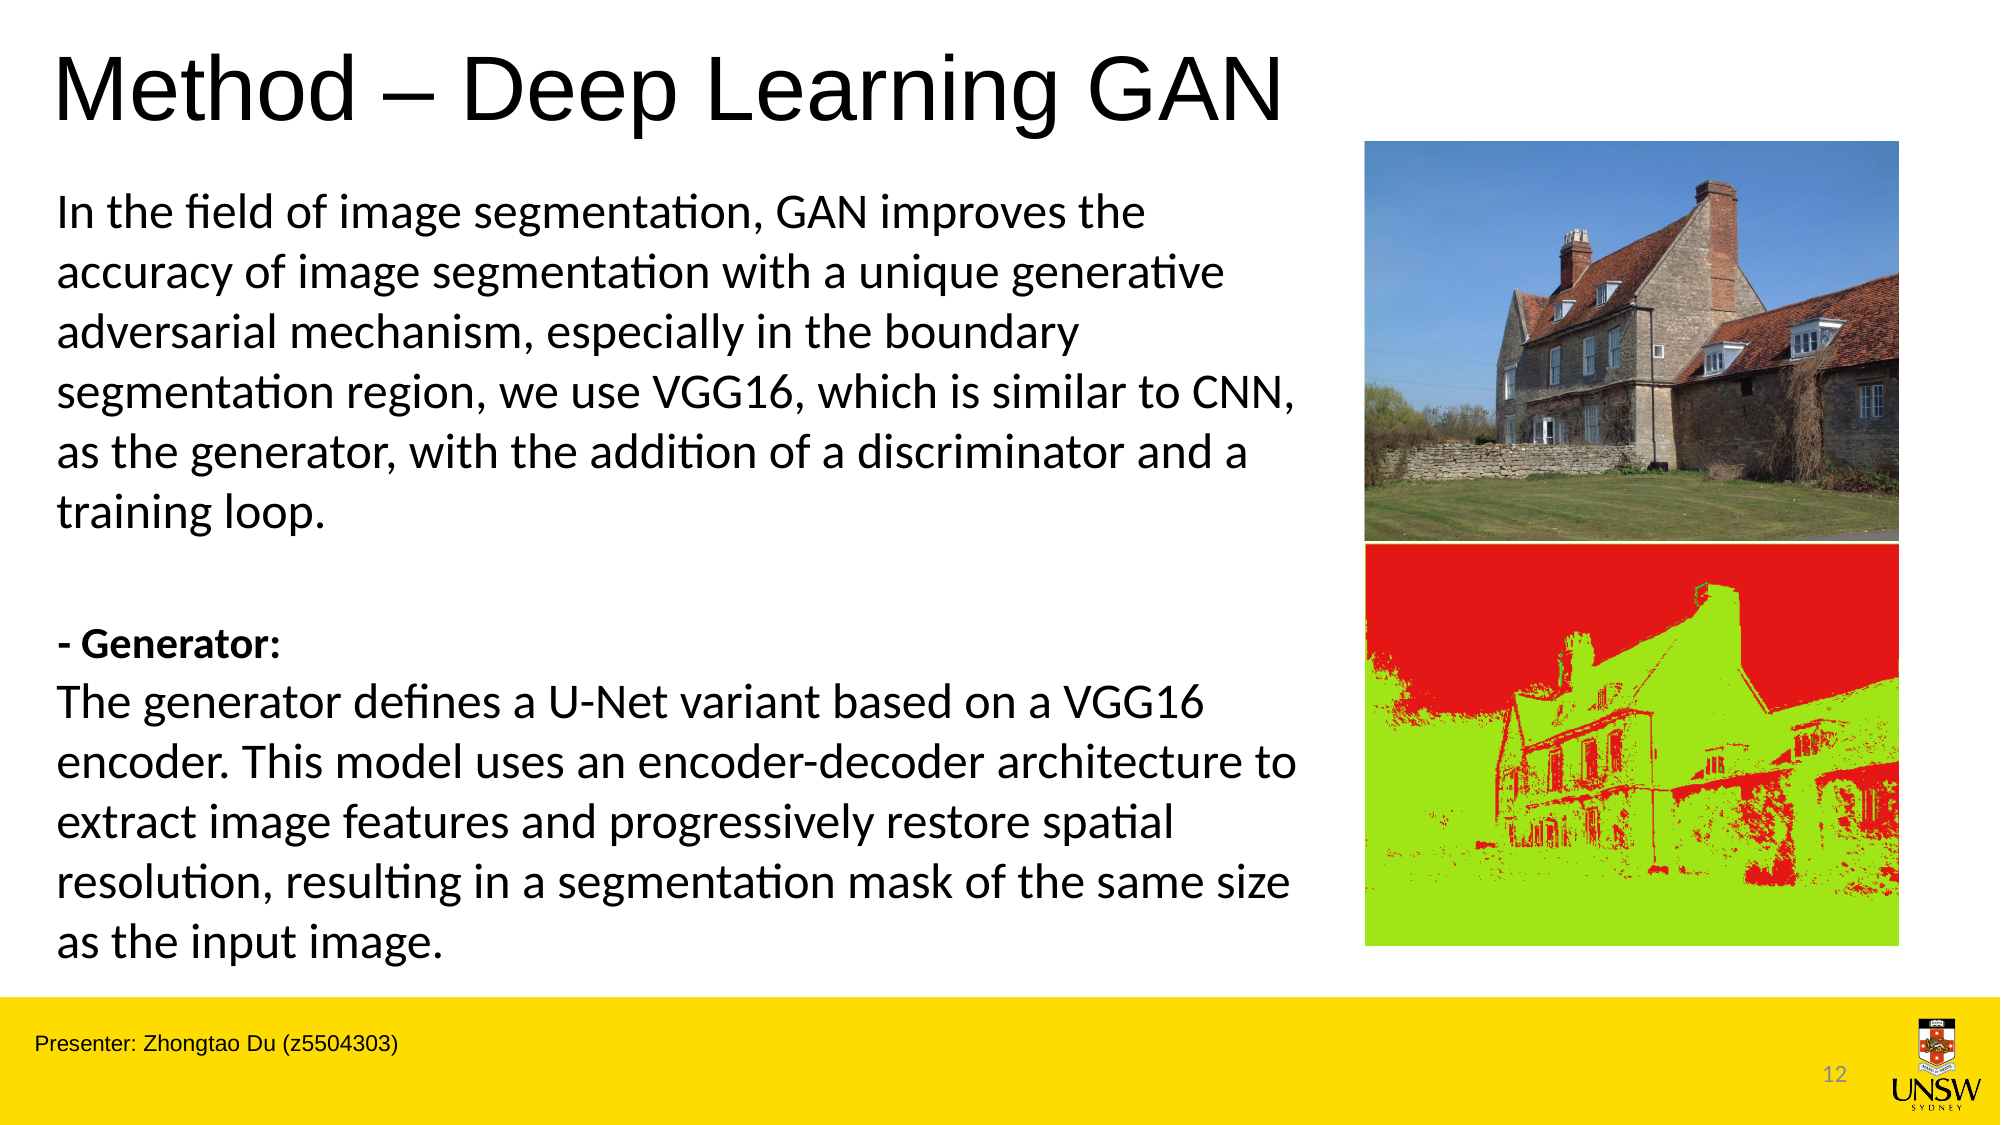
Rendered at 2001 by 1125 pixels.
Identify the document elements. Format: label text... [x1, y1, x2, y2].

text_box Presenter: Zhongtao Du (z5504303) [19, 1021, 1222, 1064]
slide_number 12 [1412, 1042, 1863, 1103]
text_box In the field of image segmentation, GAN improves the accuracy of image segmentation with a unique generative adversarial mechanism, especially in the boundary segmentation region, we use VGG16, which is similar to CNN, as the generator, with the addition of a discriminator and a training loop. - Generator: The generator defines a U-Net variant based on a VGG16 encoder. This model uses an encoder-decoder architecture to extract image features and progressively restore spatial resolution, resulting in a segmentation mask of the same size as the input image. [41, 171, 1317, 976]
picture [1363, 138, 1899, 946]
title Method – Deep Learning GAN [37, 22, 1946, 160]
picture [1887, 1007, 1986, 1122]
